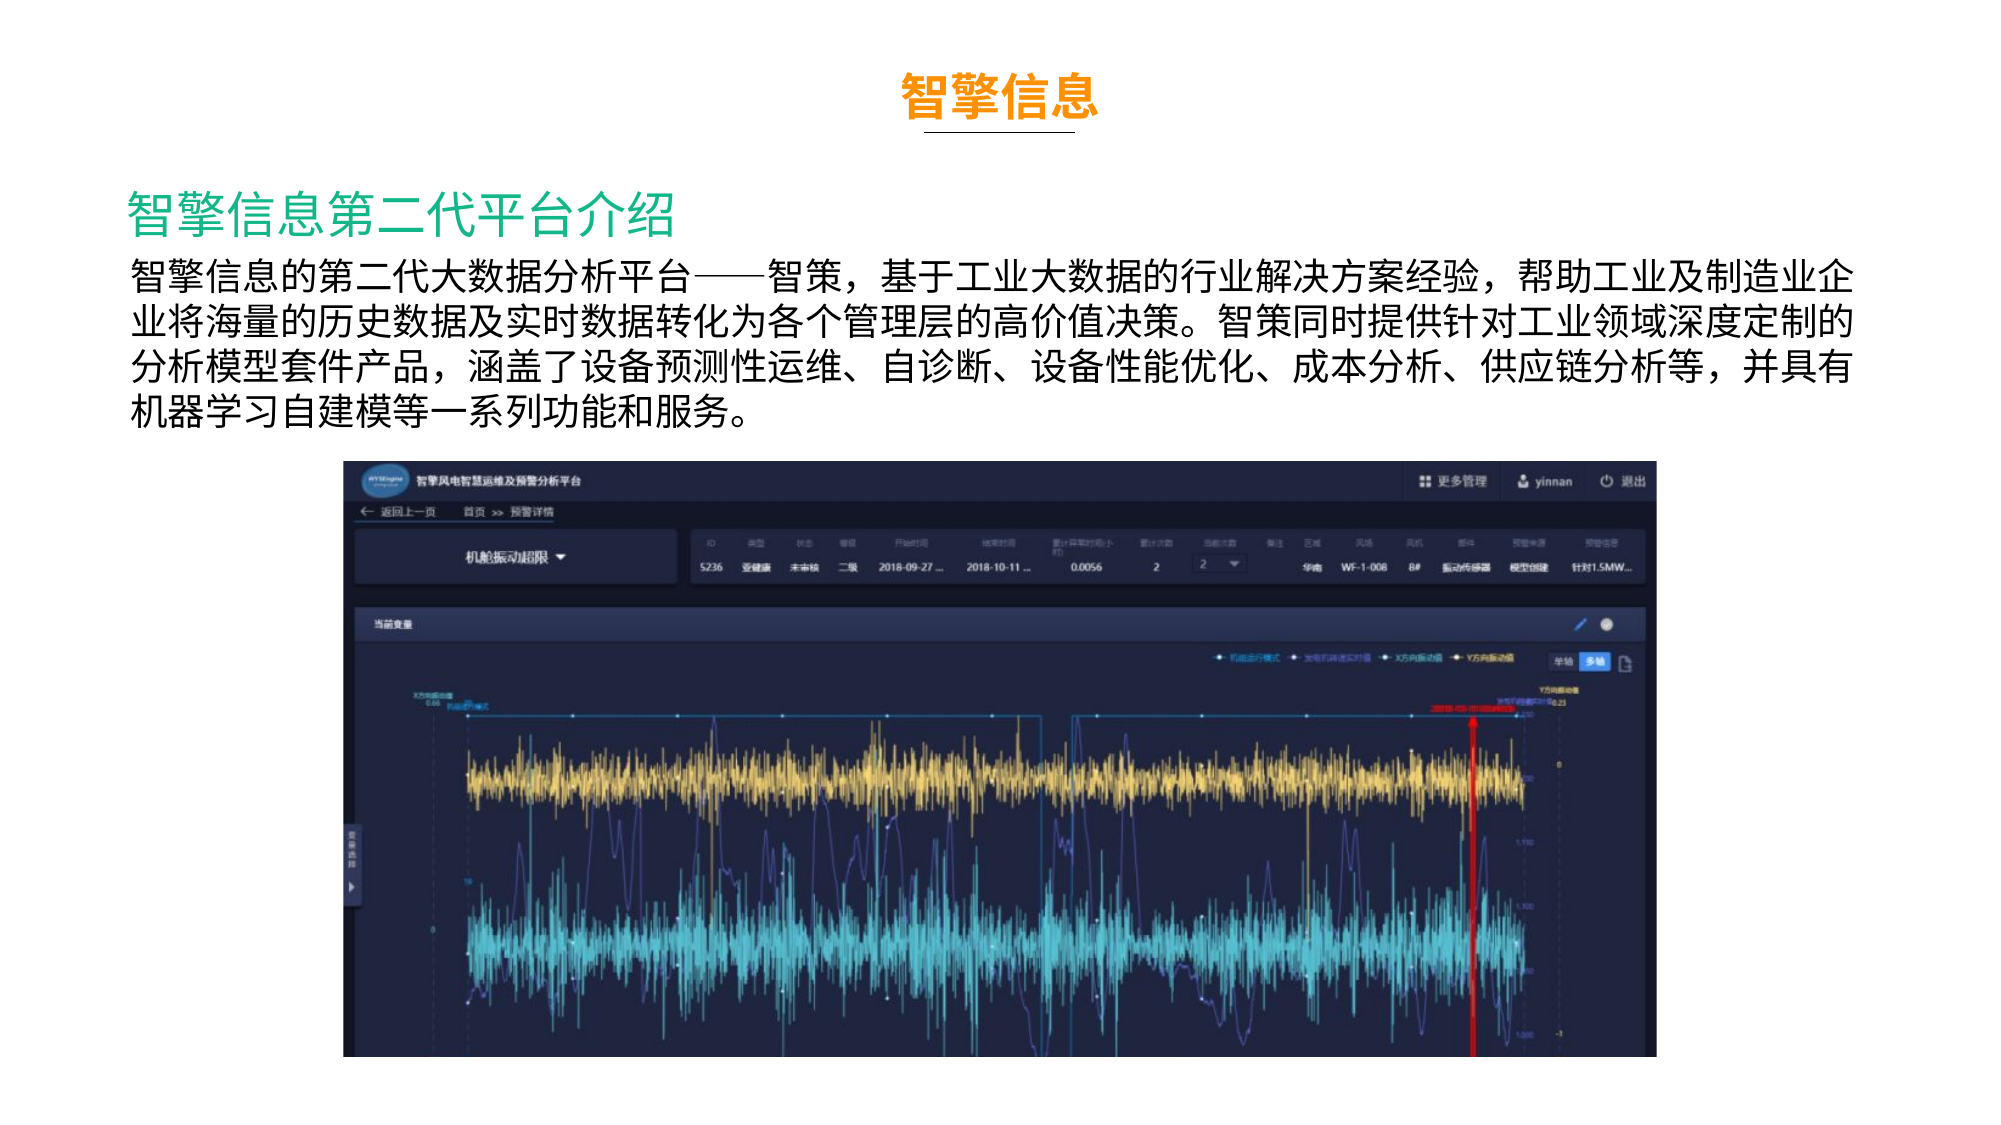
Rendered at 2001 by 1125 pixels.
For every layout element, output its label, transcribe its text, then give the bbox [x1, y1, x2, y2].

text_box 智擎信息 [885, 58, 1115, 133]
text_box 智擎信息第二代平台介绍 [111, 146, 692, 251]
picture [343, 461, 1657, 1057]
text_box 智擎信息的第二代大数据分析平台——智策，基于工业大数据的行业解决方案经验，帮助工业及制造业企业将海量的历史数据及实时数据转化为各个管理层的高价值决策。智策同时提供针对工业领域深度定制的分析模型套件产品，涵盖了设备预测性运维、自诊断、设备性能优化、成本分析、供应链分析等，并具有机器学习自建模等一系列功能和服务。 [115, 245, 1885, 441]
